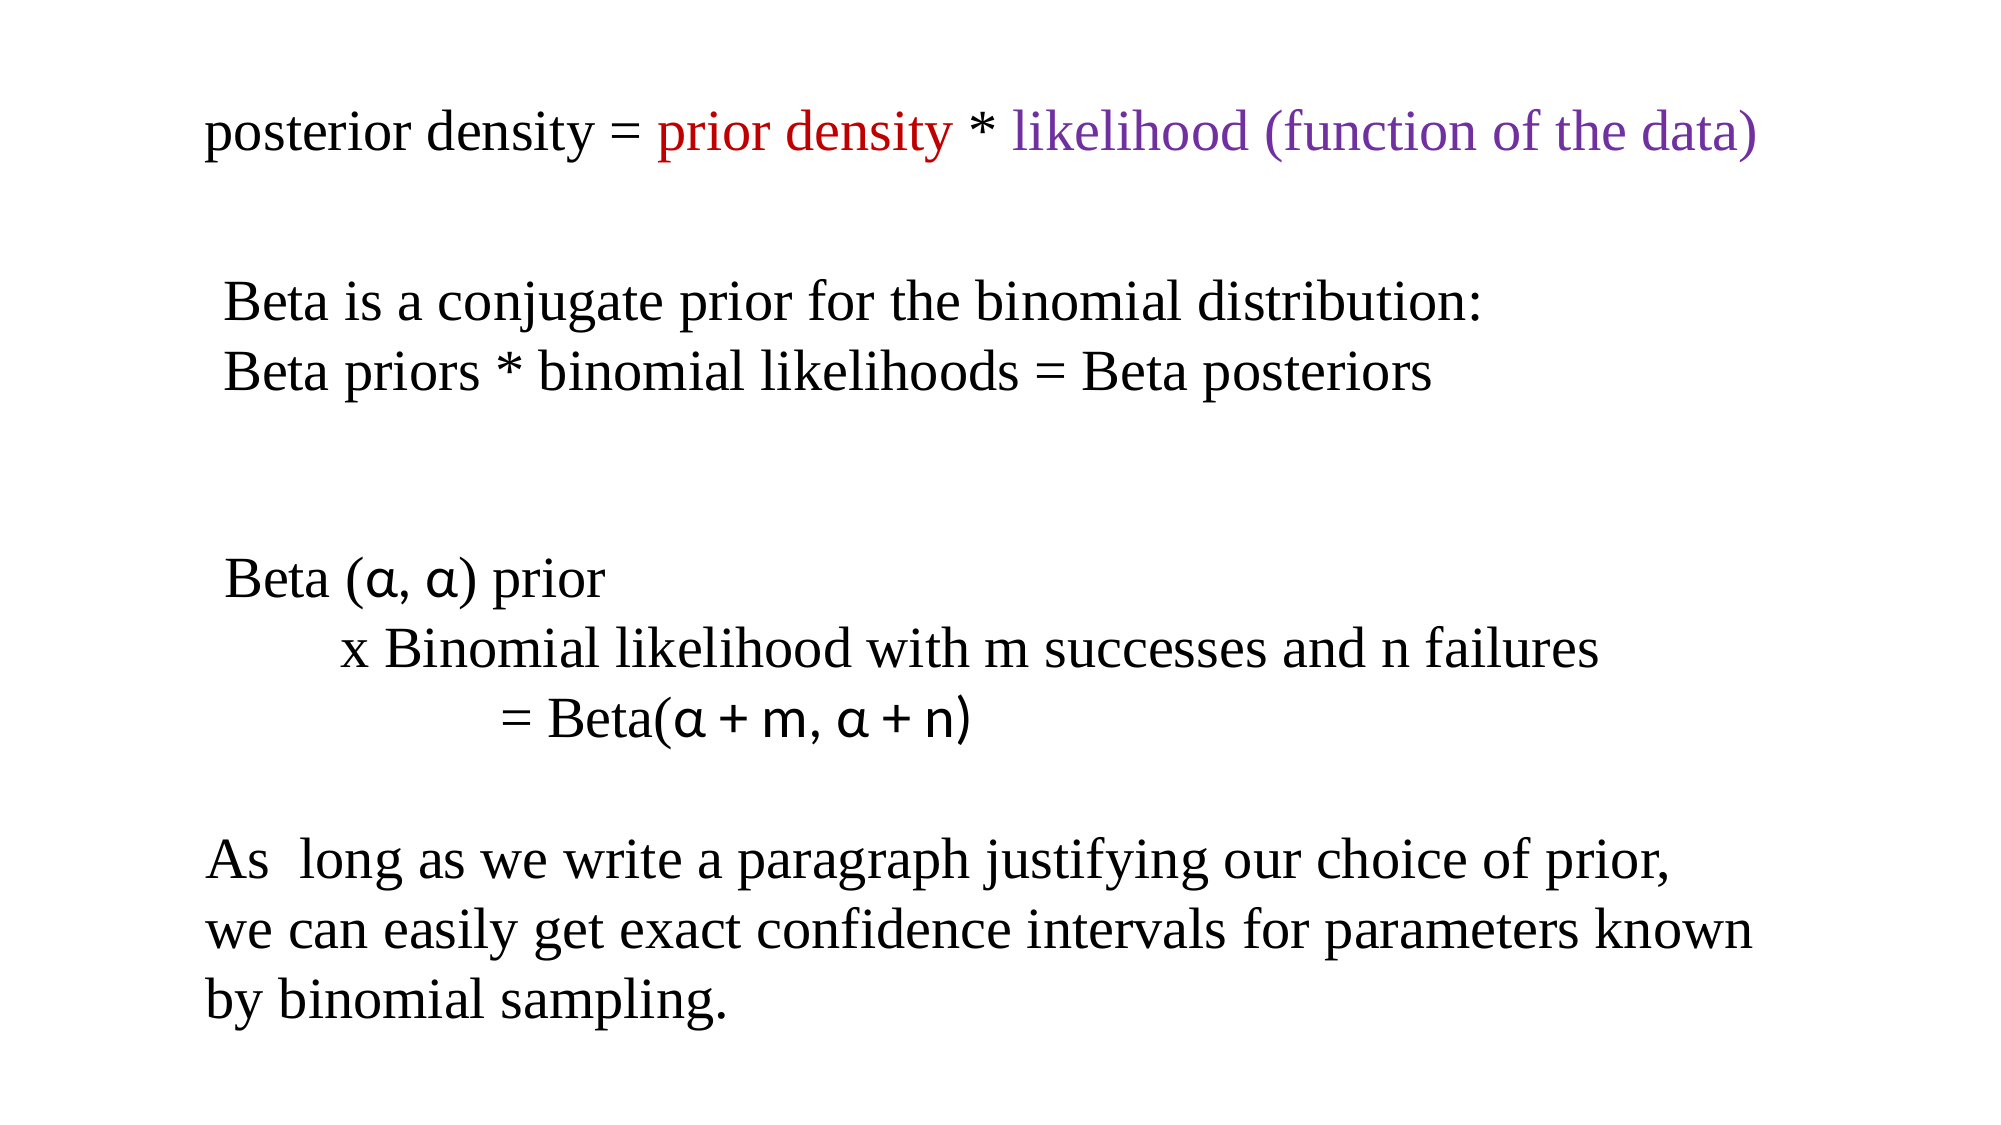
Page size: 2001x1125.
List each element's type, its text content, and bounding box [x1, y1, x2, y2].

text_box As long as we write a paragraph justifying our choice of prior, we can easily get exact confidence intervals for parameters known by binomial sampling. [190, 813, 1770, 1038]
text_box Beta is a conjugate prior for the binomial distribution: Beta priors * binomial likelihoods = Beta posteriors [208, 254, 1500, 410]
text_box posterior density = prior density * likelihood (function of the data) [190, 84, 1774, 170]
text_box Beta (α, α) prior x Binomial likelihood with m successes and n failures = Beta(α + m, α + n) [209, 531, 1616, 757]
